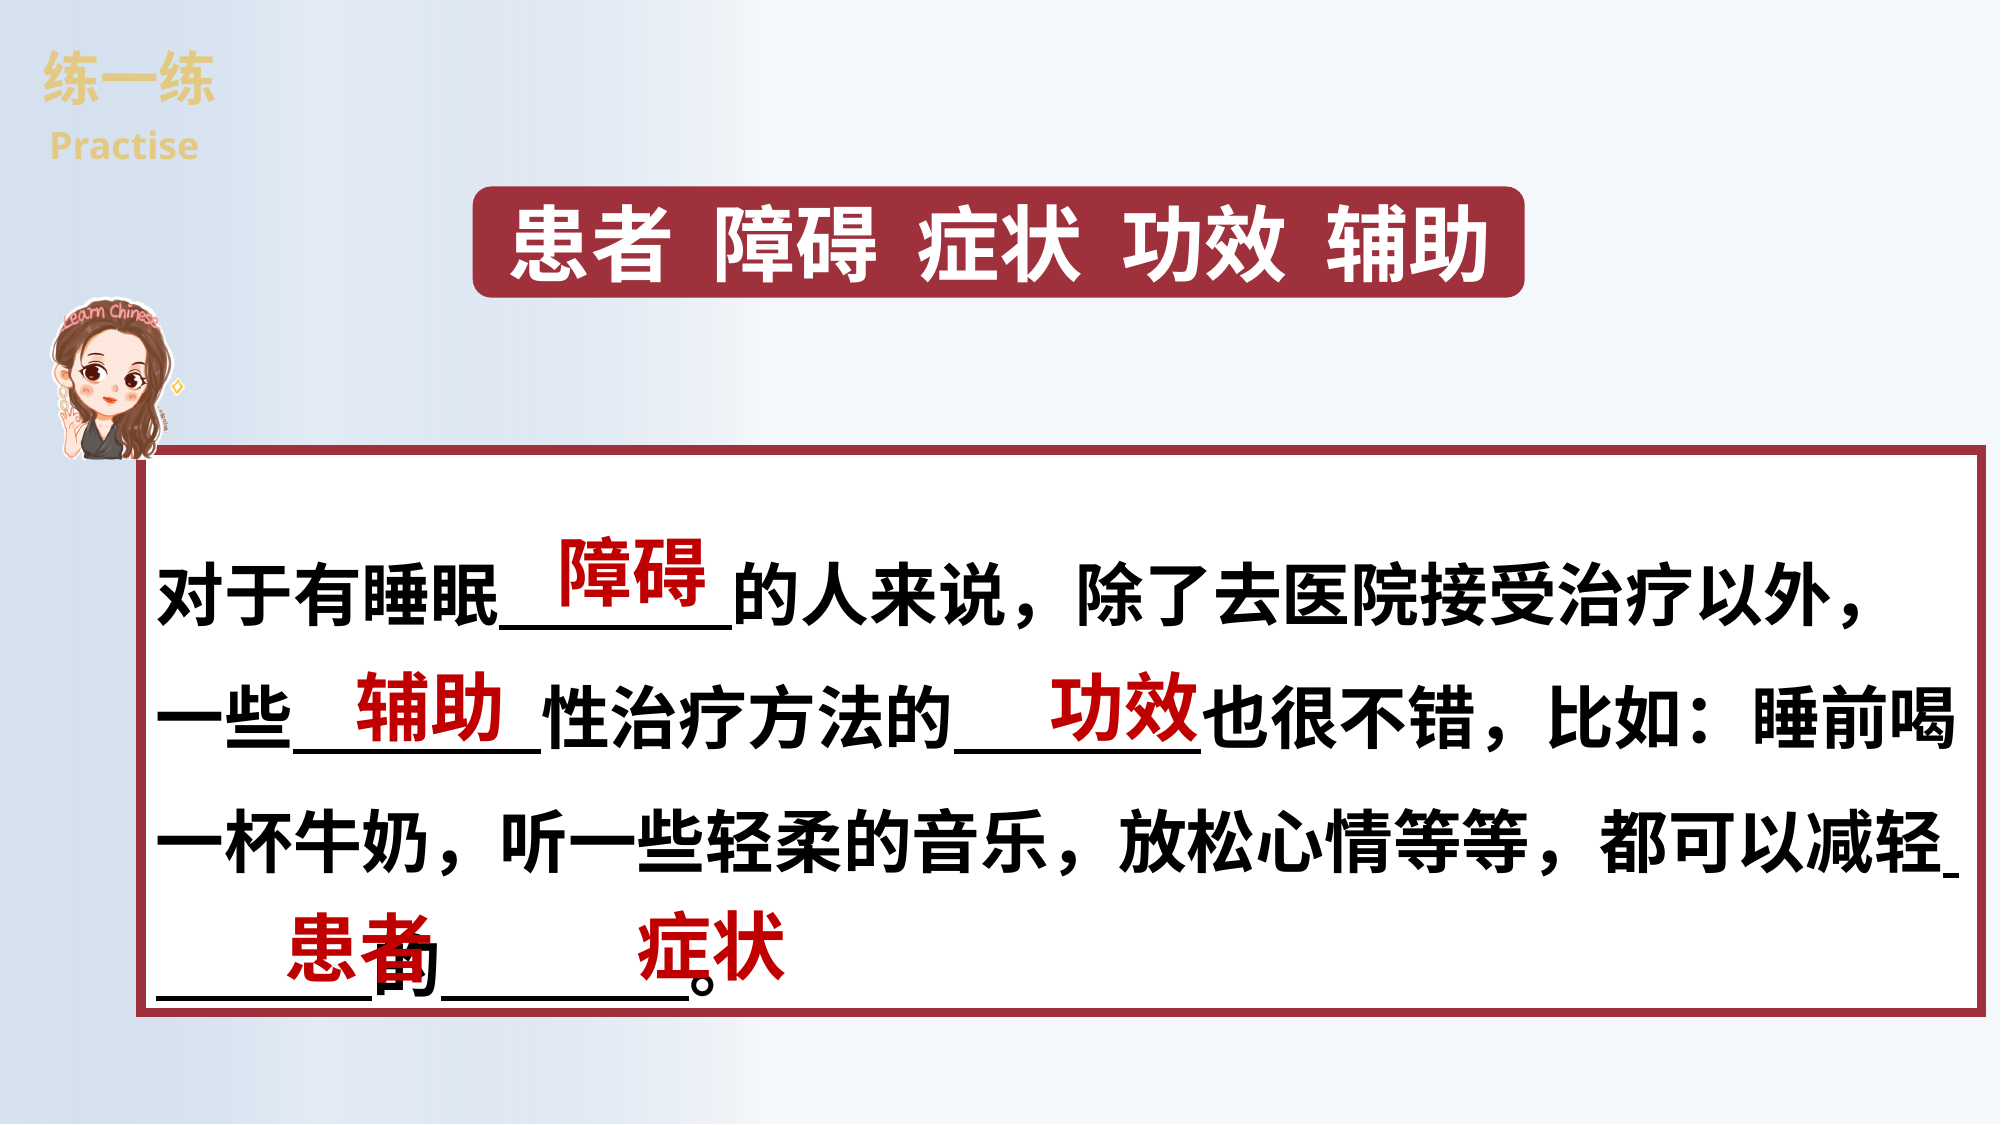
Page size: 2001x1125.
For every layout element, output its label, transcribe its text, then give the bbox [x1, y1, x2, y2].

text_box Practise [34, 115, 215, 175]
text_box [472, 185, 1528, 274]
picture [0, 0, 2001, 1125]
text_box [0, 274, 1982, 1013]
text_box 练一练 [27, 35, 233, 120]
